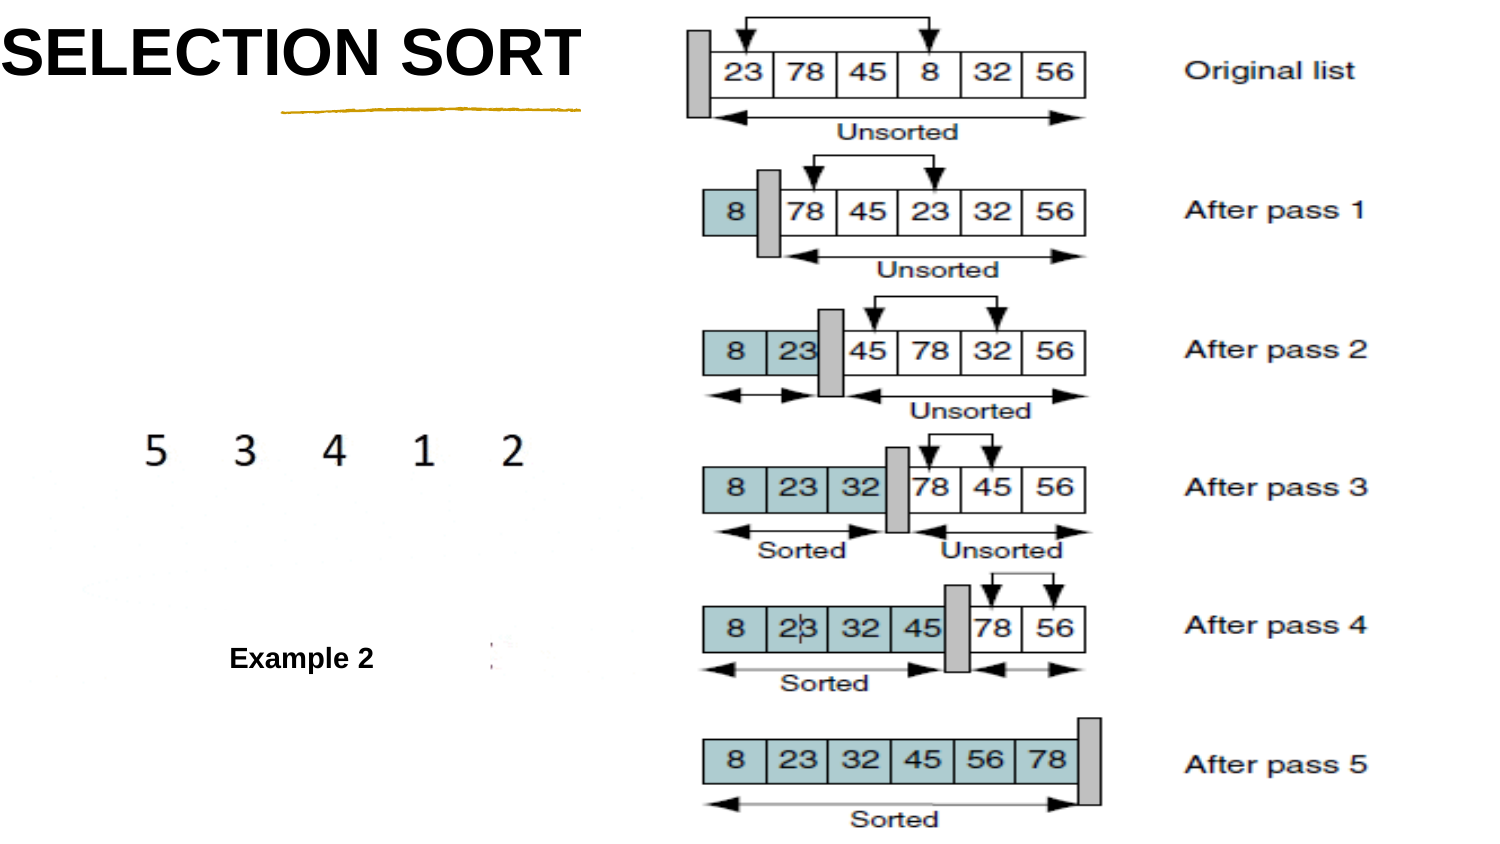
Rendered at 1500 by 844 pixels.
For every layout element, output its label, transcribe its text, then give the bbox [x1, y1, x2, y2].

picture [581, 0, 1500, 844]
title SELECTION SORT. [0, 0, 579, 91]
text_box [21, 243, 646, 704]
